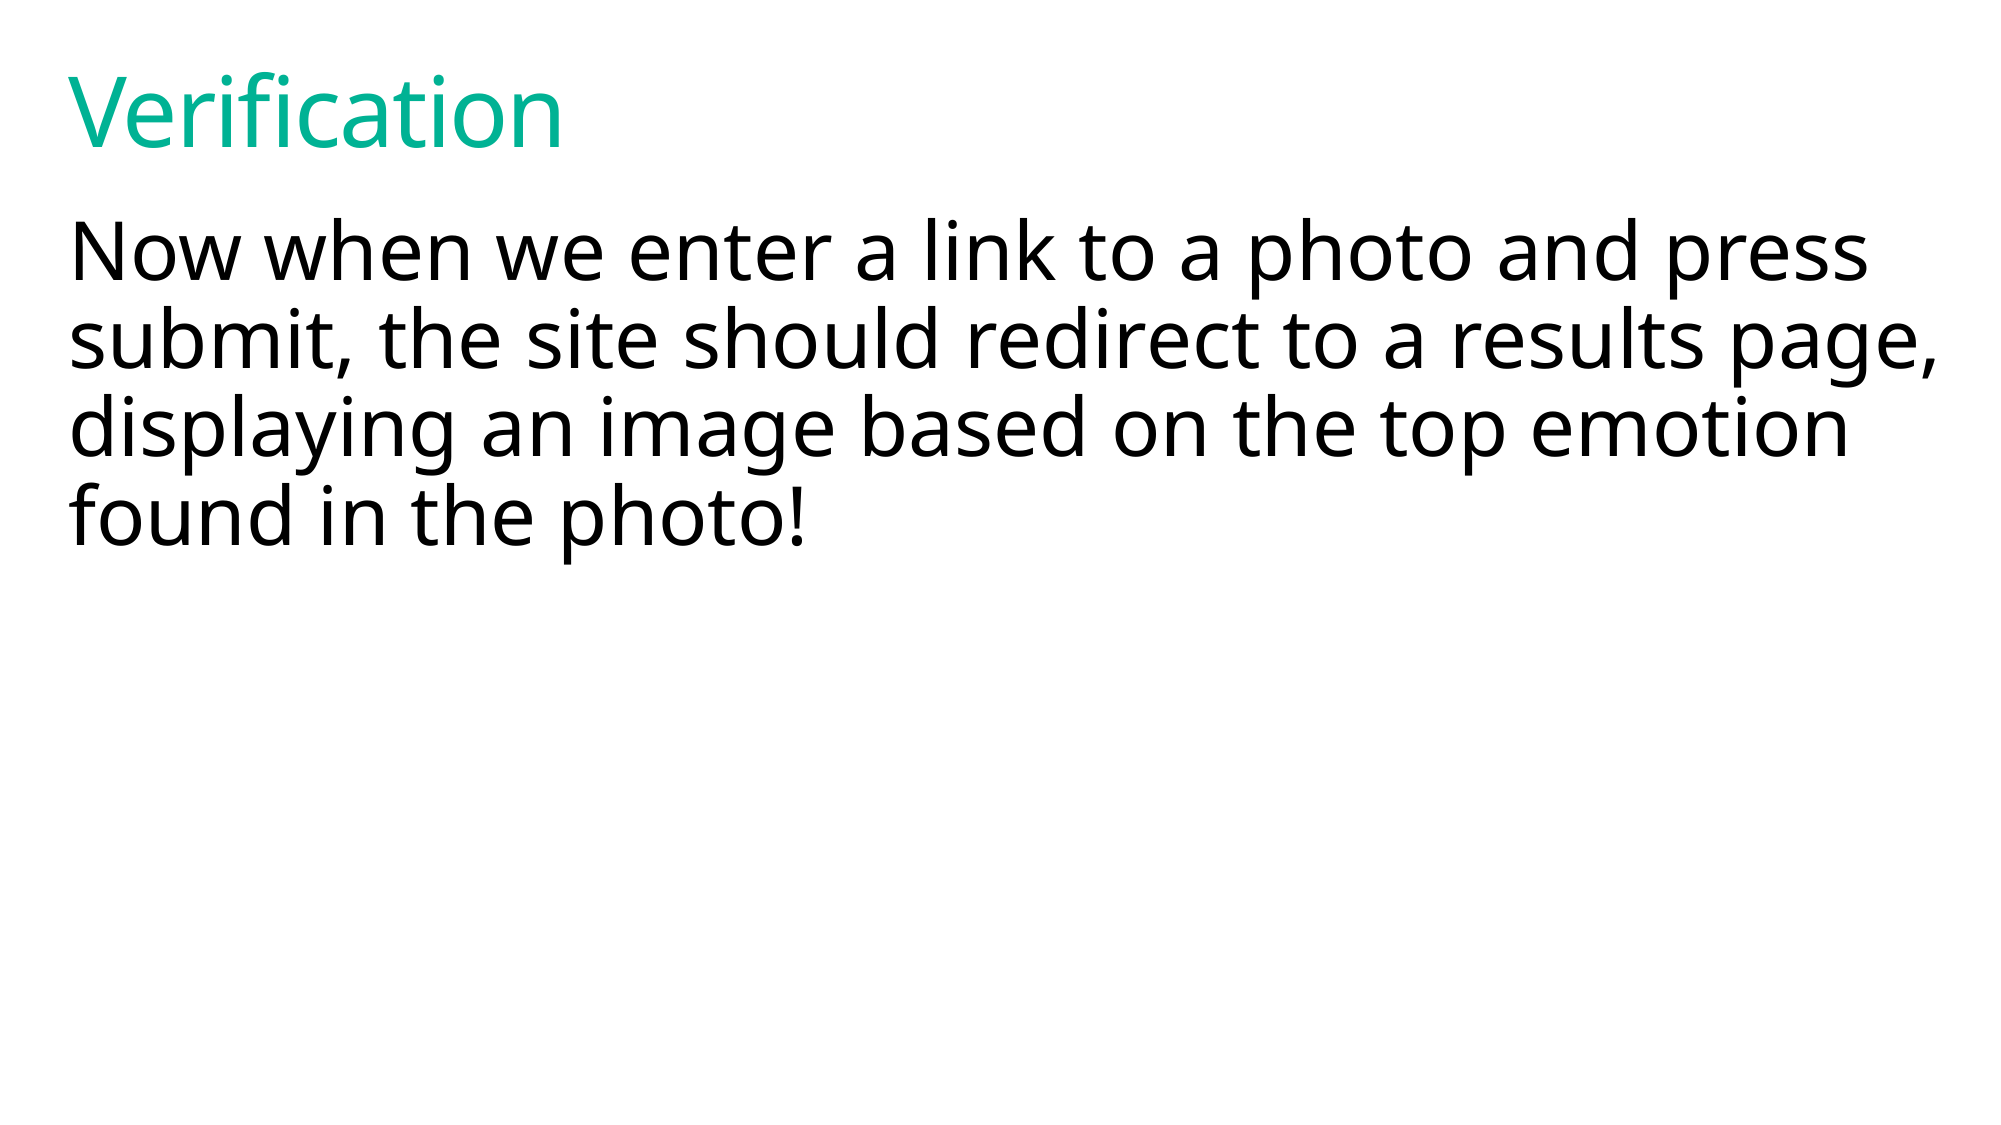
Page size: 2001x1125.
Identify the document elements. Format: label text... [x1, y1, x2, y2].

title Verification [44, 47, 1957, 196]
list Now when we enter a link to a photo and press submit, the site should redirect to a results page, displaying an image based on the top emotion found in the photo! [44, 195, 2000, 820]
